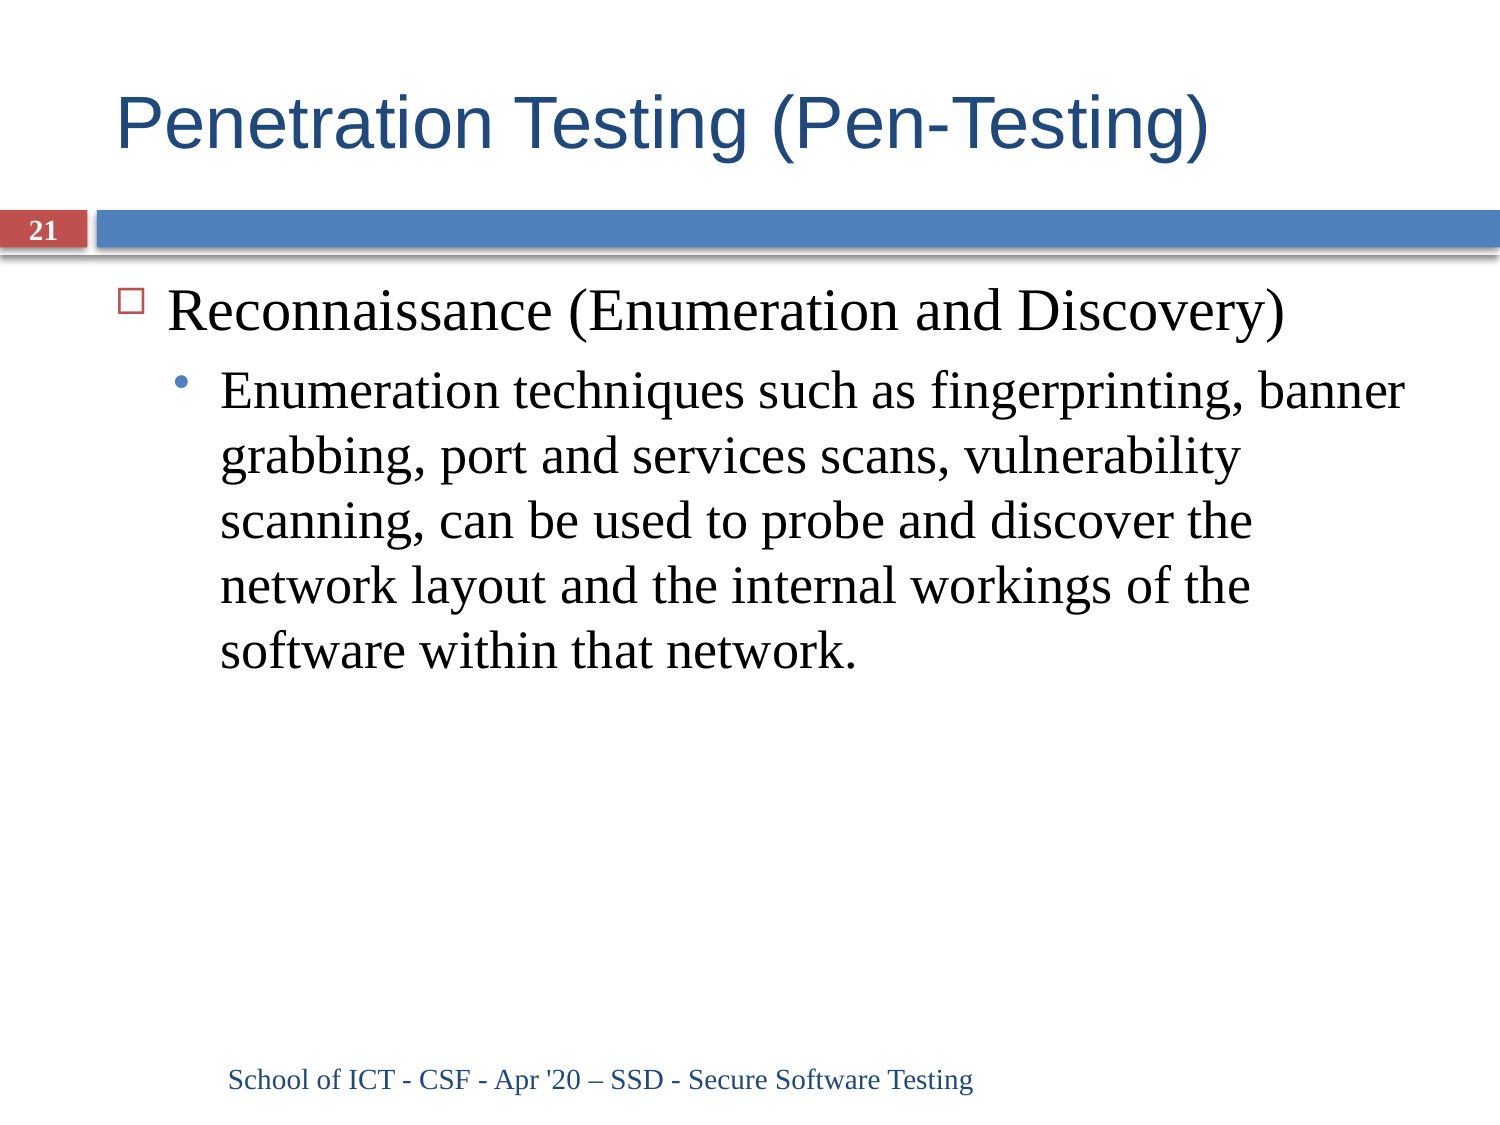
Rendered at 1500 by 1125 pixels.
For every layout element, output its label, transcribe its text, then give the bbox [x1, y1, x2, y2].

title Penetration Testing (Pen-Testing) [100, 37, 1438, 200]
slide_number 21 [0, 208, 88, 249]
footer School of ICT - CSF - Apr '20 – SSD - Secure Software Testing [99, 1048, 990, 1108]
list Reconnaissance (Enumeration and Discovery) Enumeration techniques such as fingerprinting, banner grabbing, port and services scans, vulnerability scanning, can be used to probe and discover the network layout and the internal workings of the software within that network. [100, 262, 1438, 1000]
